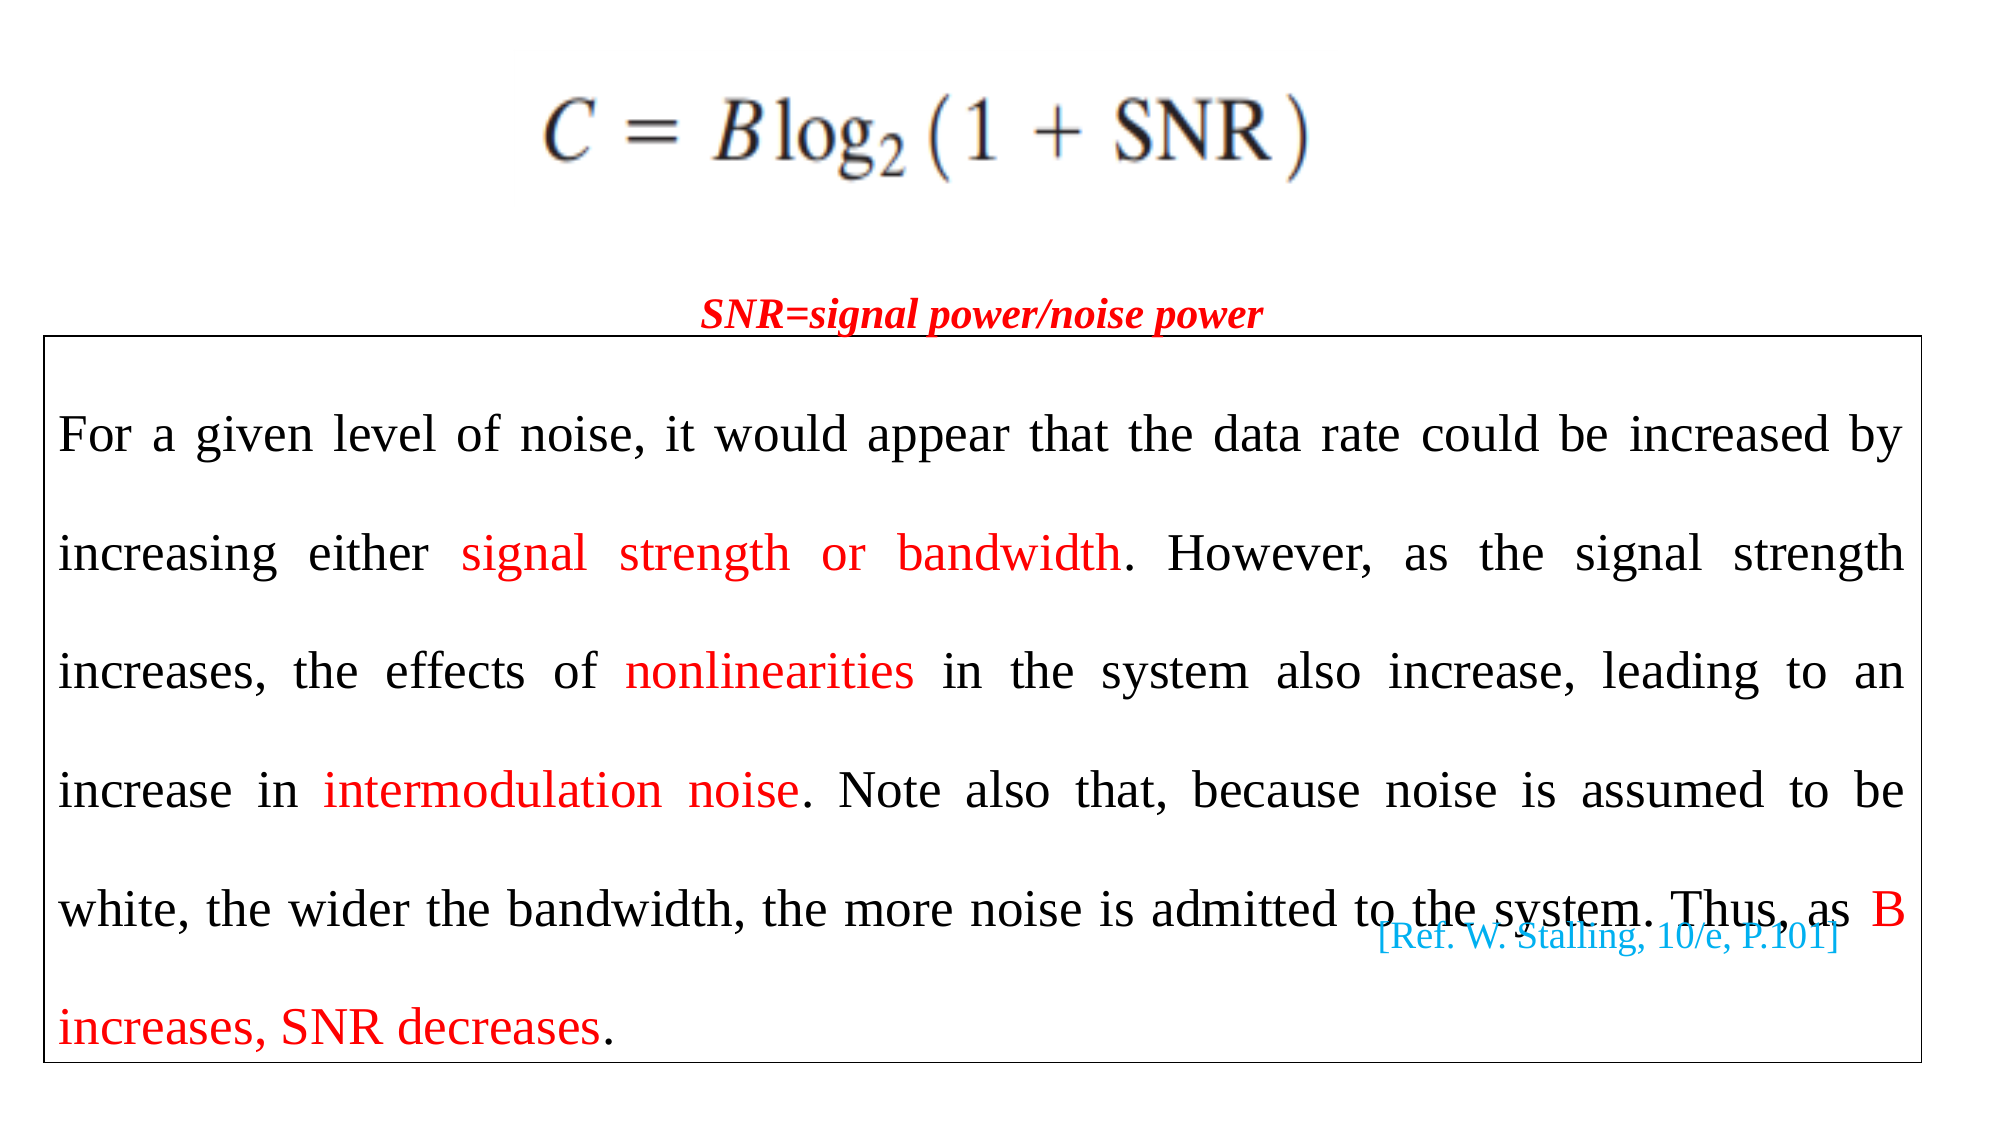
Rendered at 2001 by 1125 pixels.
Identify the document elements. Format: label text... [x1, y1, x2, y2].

text_box For a given level of noise, it would appear that the data rate could be increased by increasing either signal strength or bandwidth. However, as the signal strength increases, the effects of nonlinearities in the system also increase, leading to an increase in intermodulation noise. Note also that, because noise is assumed to be white, the wider the bandwidth, the more noise is admitted to the system. Thus, as B increases, SNR decreases. [43, 335, 1922, 1063]
text_box [Ref. W. Stalling, 10/e, P.101] [1362, 862, 1855, 964]
text_box SNR=signal power/noise power [685, 233, 1280, 345]
picture [513, 49, 1338, 207]
